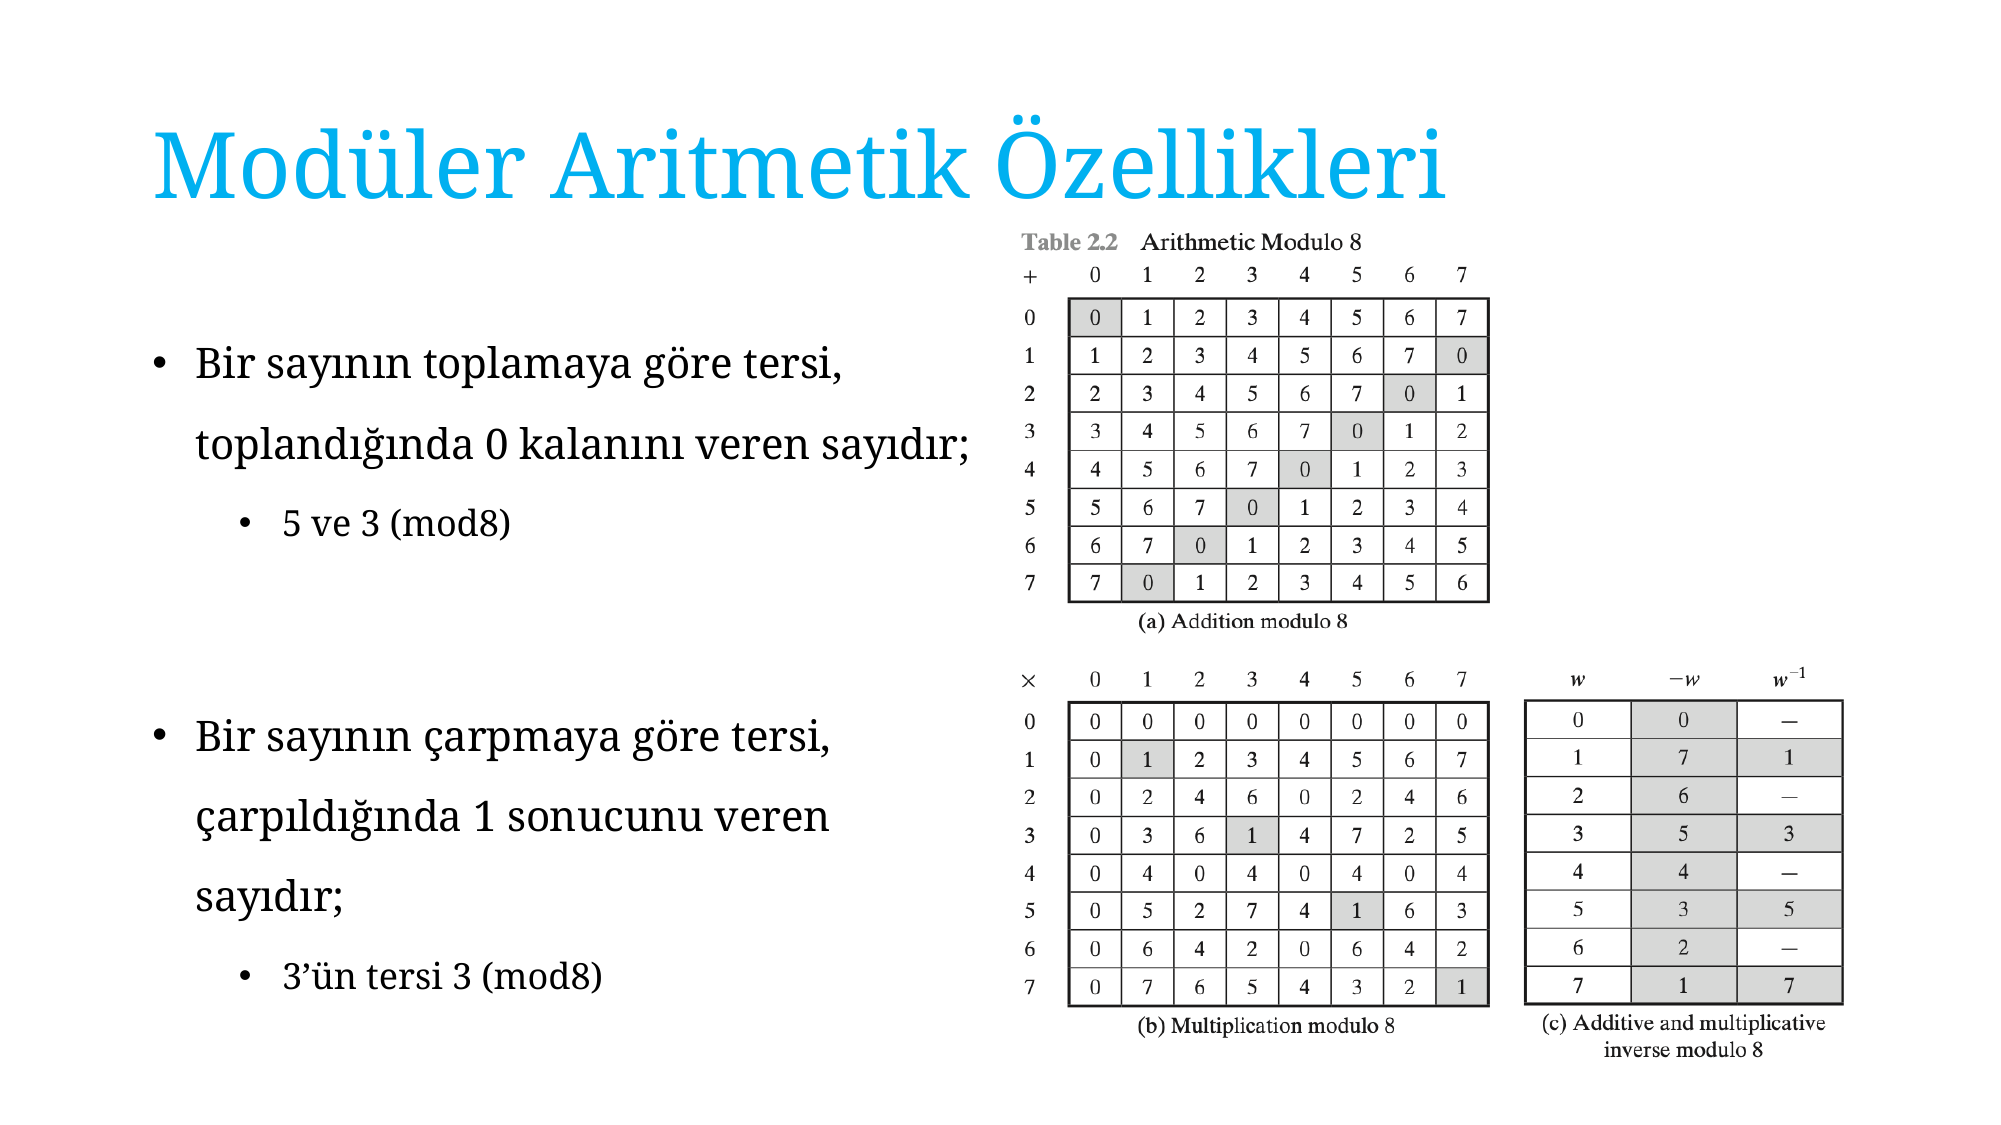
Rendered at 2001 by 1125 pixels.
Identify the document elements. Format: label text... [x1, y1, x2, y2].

title Modüler Aritmetik Özellikleri [137, 59, 1863, 278]
picture [1008, 221, 1863, 1066]
